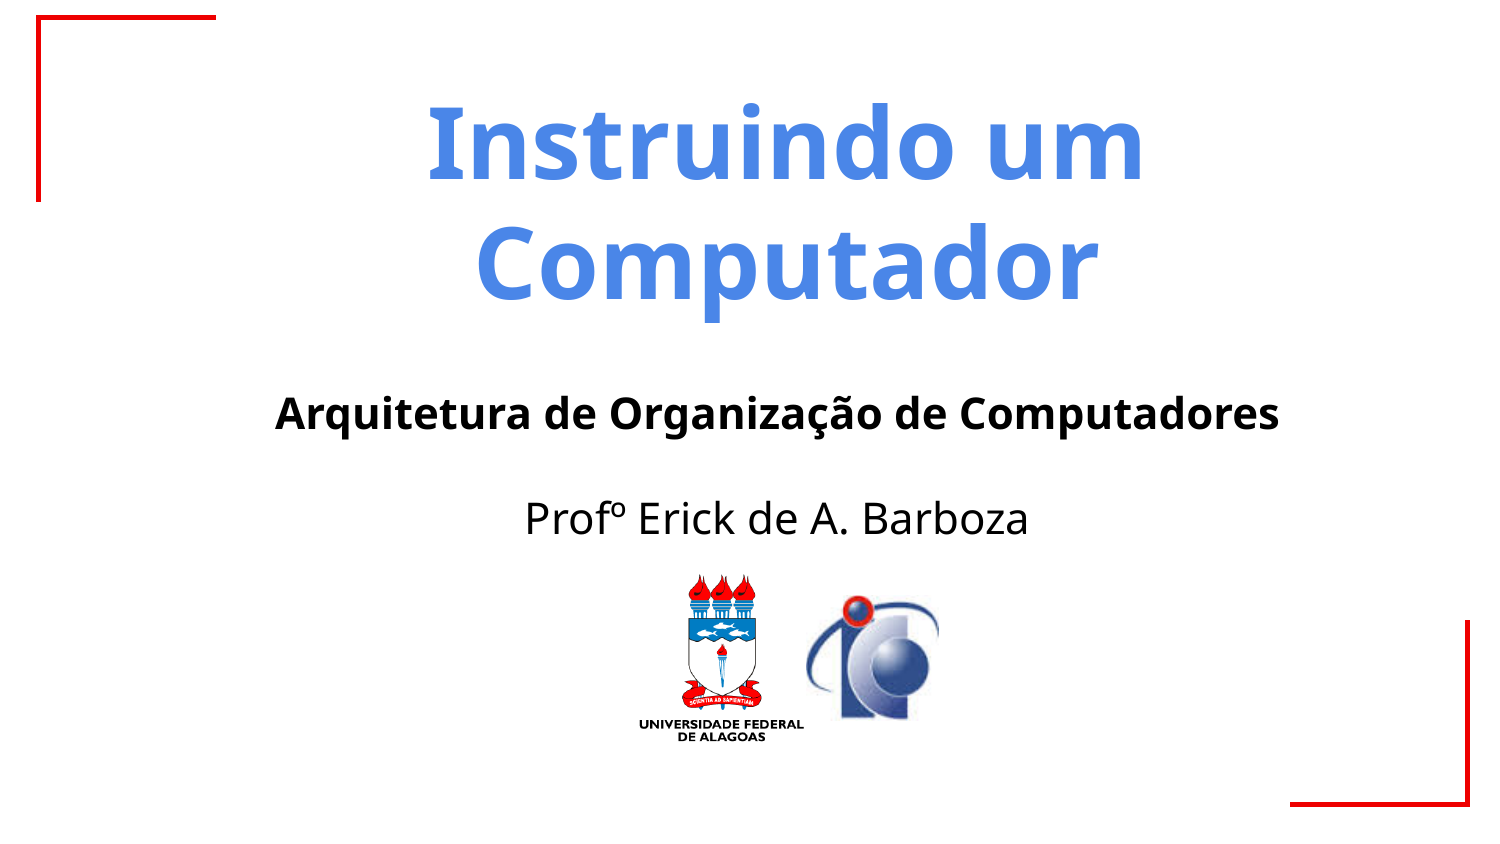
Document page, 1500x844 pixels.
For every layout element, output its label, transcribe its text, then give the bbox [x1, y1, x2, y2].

title Instruindo um Computador [147, 45, 1428, 354]
picture [636, 570, 939, 745]
subtitle Arquitetura de Organização de Computadores Profº Erick de A. Barboza [127, 370, 1428, 560]
